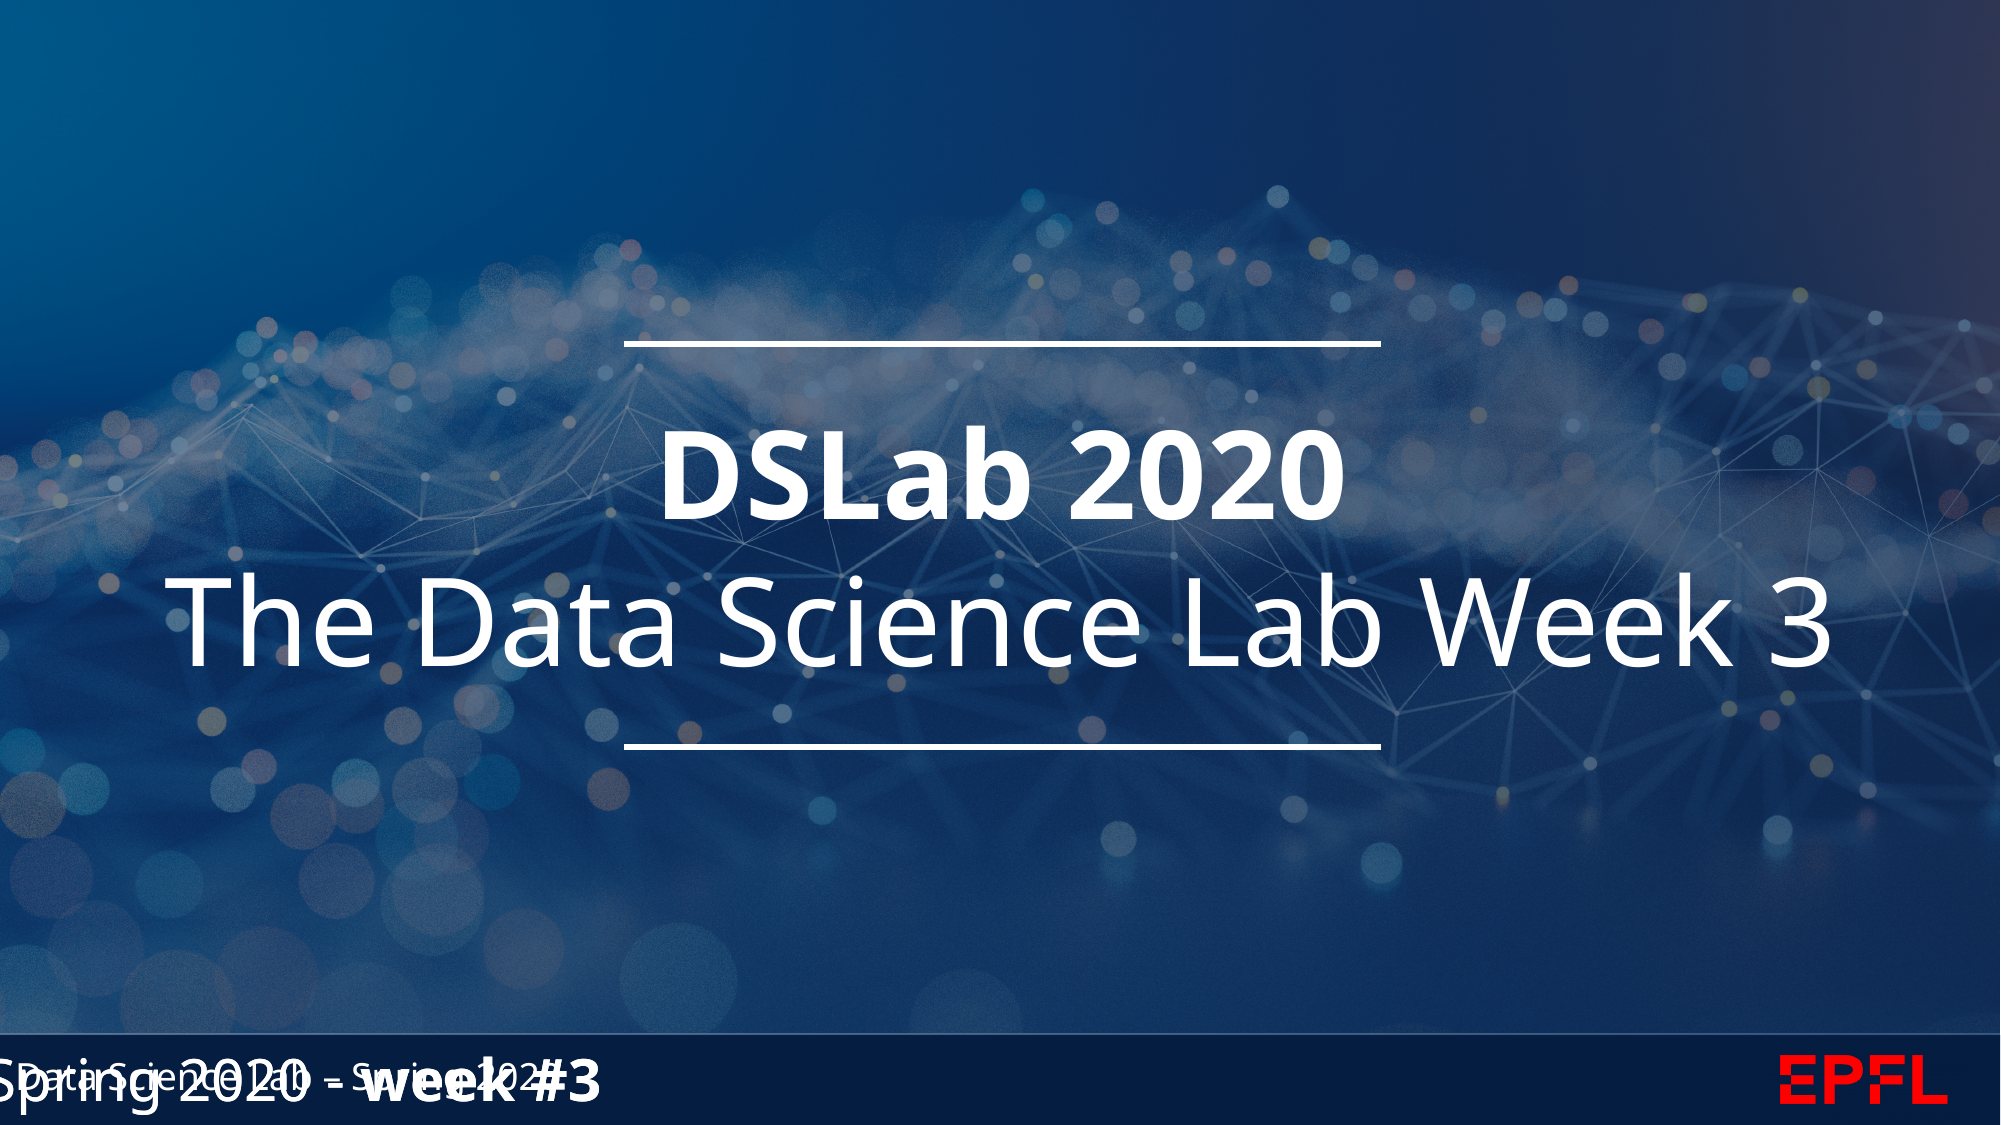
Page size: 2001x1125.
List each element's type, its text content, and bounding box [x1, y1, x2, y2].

text_box Data Science Lab – Spring 2020 [0, 1050, 1695, 1114]
picture [0, 0, 2000, 1034]
picture [1759, 1037, 1968, 1125]
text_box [623, 343, 1382, 748]
